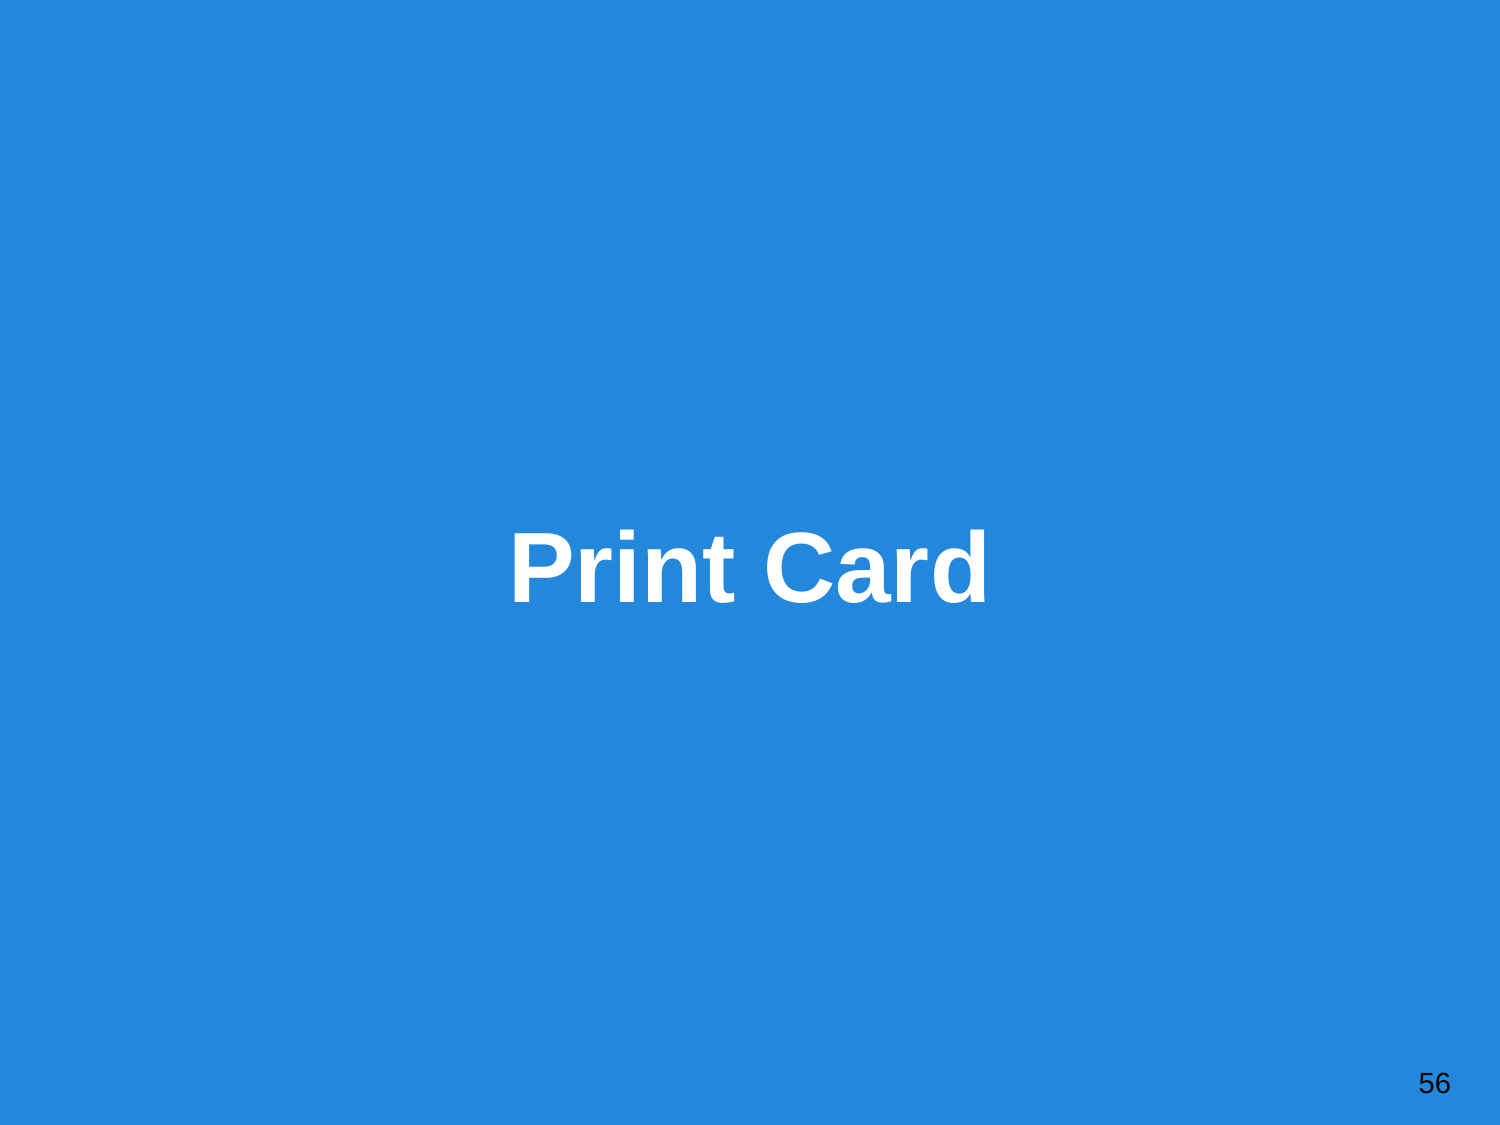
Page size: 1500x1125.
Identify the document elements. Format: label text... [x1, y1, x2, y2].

slide_number 56 [1403, 1038, 1494, 1125]
text_box Print Card [0, 339, 1500, 786]
